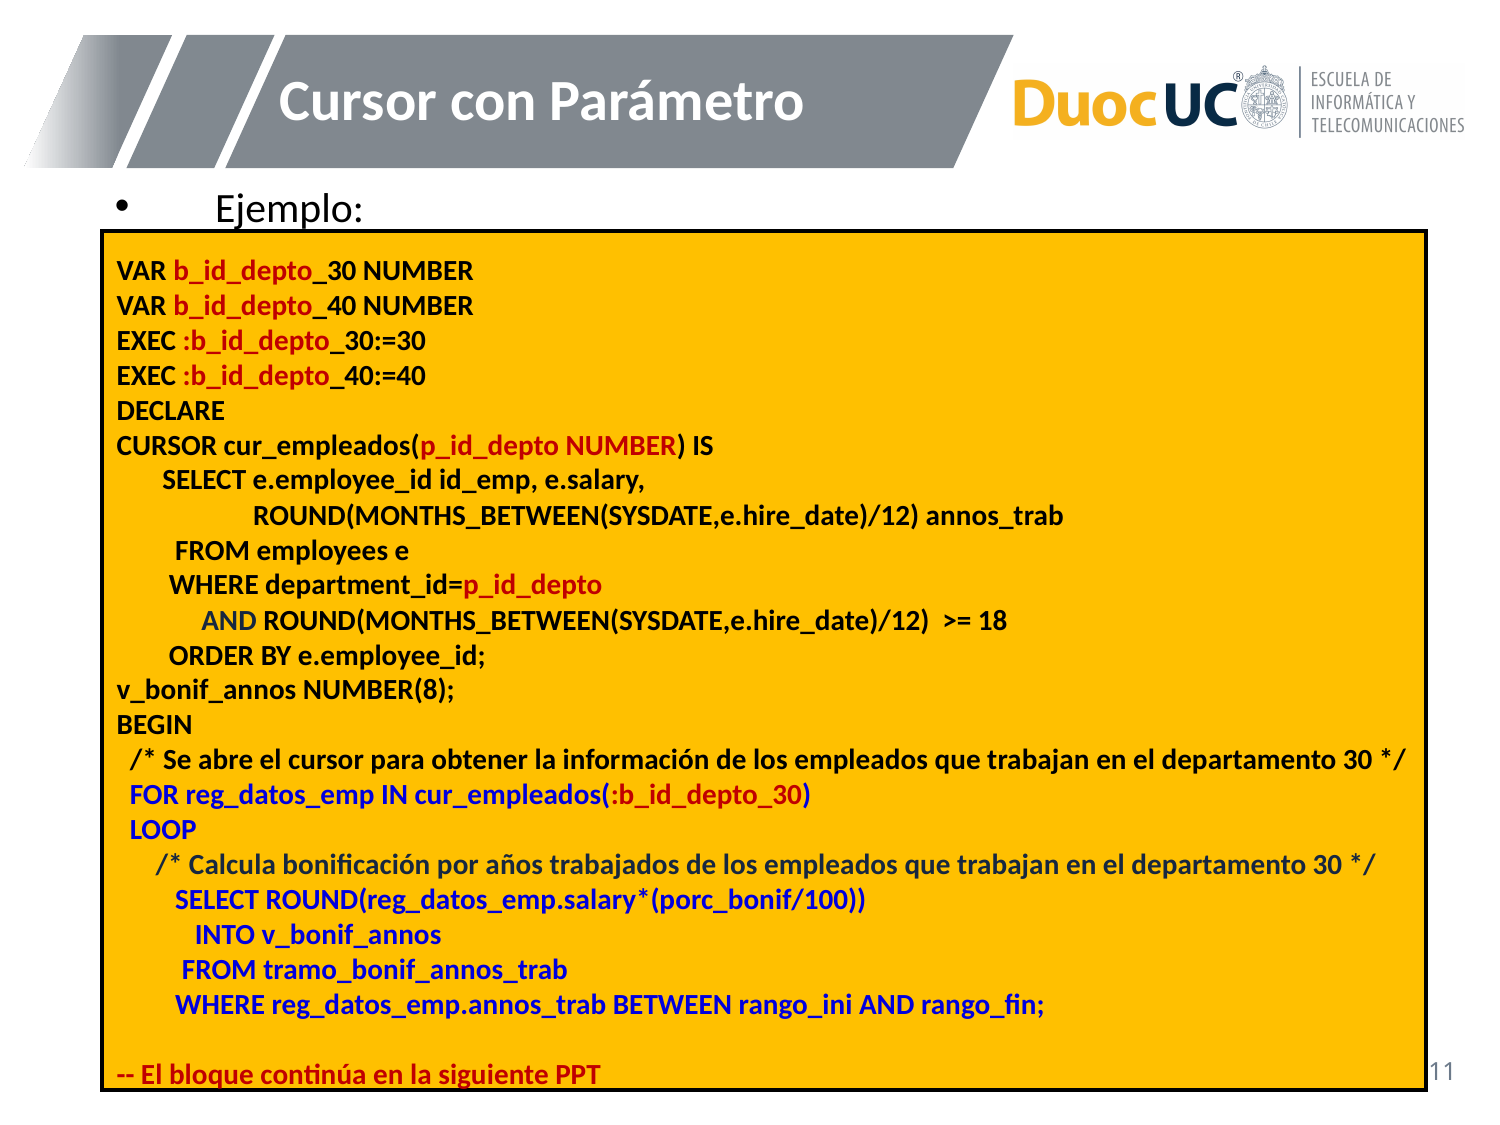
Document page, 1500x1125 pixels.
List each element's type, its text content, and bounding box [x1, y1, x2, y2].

text_box VAR b_id_depto_30 NUMBER VAR b_id_depto_40 NUMBER EXEC :b_id_depto_30:=30 EXEC :b_id_depto_40:=40 DECLARE CURSOR cur_empleados(p_id_depto NUMBER) IS SELECT e.employee_id id_emp, e.salary, ROUND(MONTHS_BETWEEN(SYSDATE,e.hire_date)/12) annos_trab FROM employees e WHERE department_id=p_id_depto AND ROUND(MONTHS_BETWEEN(SYSDATE,e.hire_date)/12) >= 18 ORDER BY e.employee_id; v_bonif_annos NUMBER(8); BEGIN /* Se abre el cursor para obtener la información de los empleados que trabajan en el departamento 30 */ FOR reg_datos_emp IN cur_empleados(:b_id_depto_30) LOOP /* Calcula bonificación por años trabajados de los empleados que trabajan en el departamento 30 */ SELECT ROUND(reg_datos_emp.salary*(porc_bonif/100)) INTO v_bonif_annos FROM tramo_bonif_annos_trab WHERE reg_datos_emp.annos_trab BETWEEN rango_ini AND rango_fin; -- El bloque continúa en la siguiente PPT [101, 231, 1427, 1091]
title Cursor con Parámetro [264, 34, 969, 169]
picture [1013, 63, 1465, 140]
text_box Ejemplo: [100, 183, 1388, 250]
